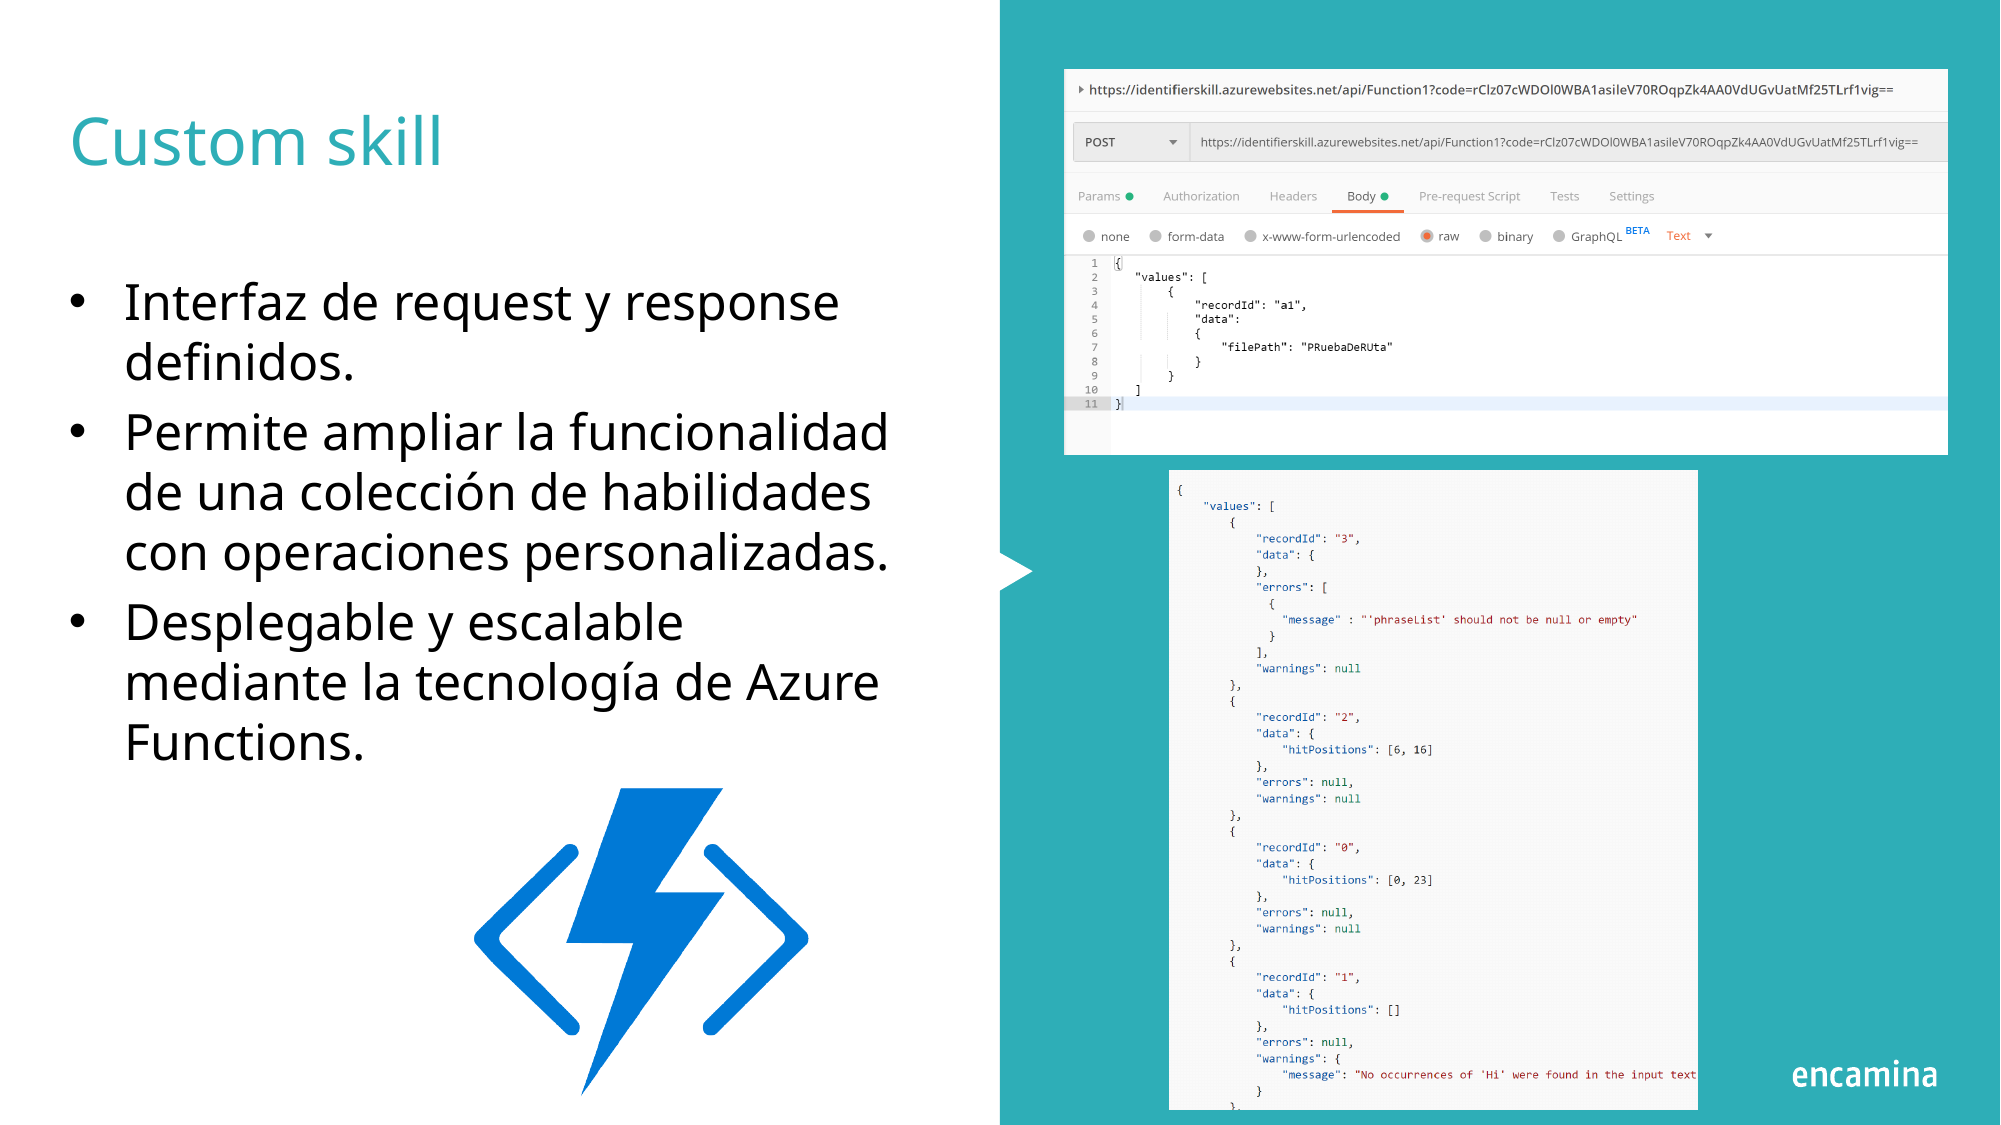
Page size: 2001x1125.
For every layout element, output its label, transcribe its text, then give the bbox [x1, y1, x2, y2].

picture [1169, 470, 1698, 1110]
picture [1063, 69, 1948, 456]
picture [473, 774, 809, 1110]
title Custom skill [52, 26, 936, 252]
list Interfaz de request y response definidos. Permite ampliar la funcionalidad de una colección de habilidades con operaciones personalizadas. Desplegable y escalable mediante la tecnología de Azure Functions. [52, 262, 936, 1027]
